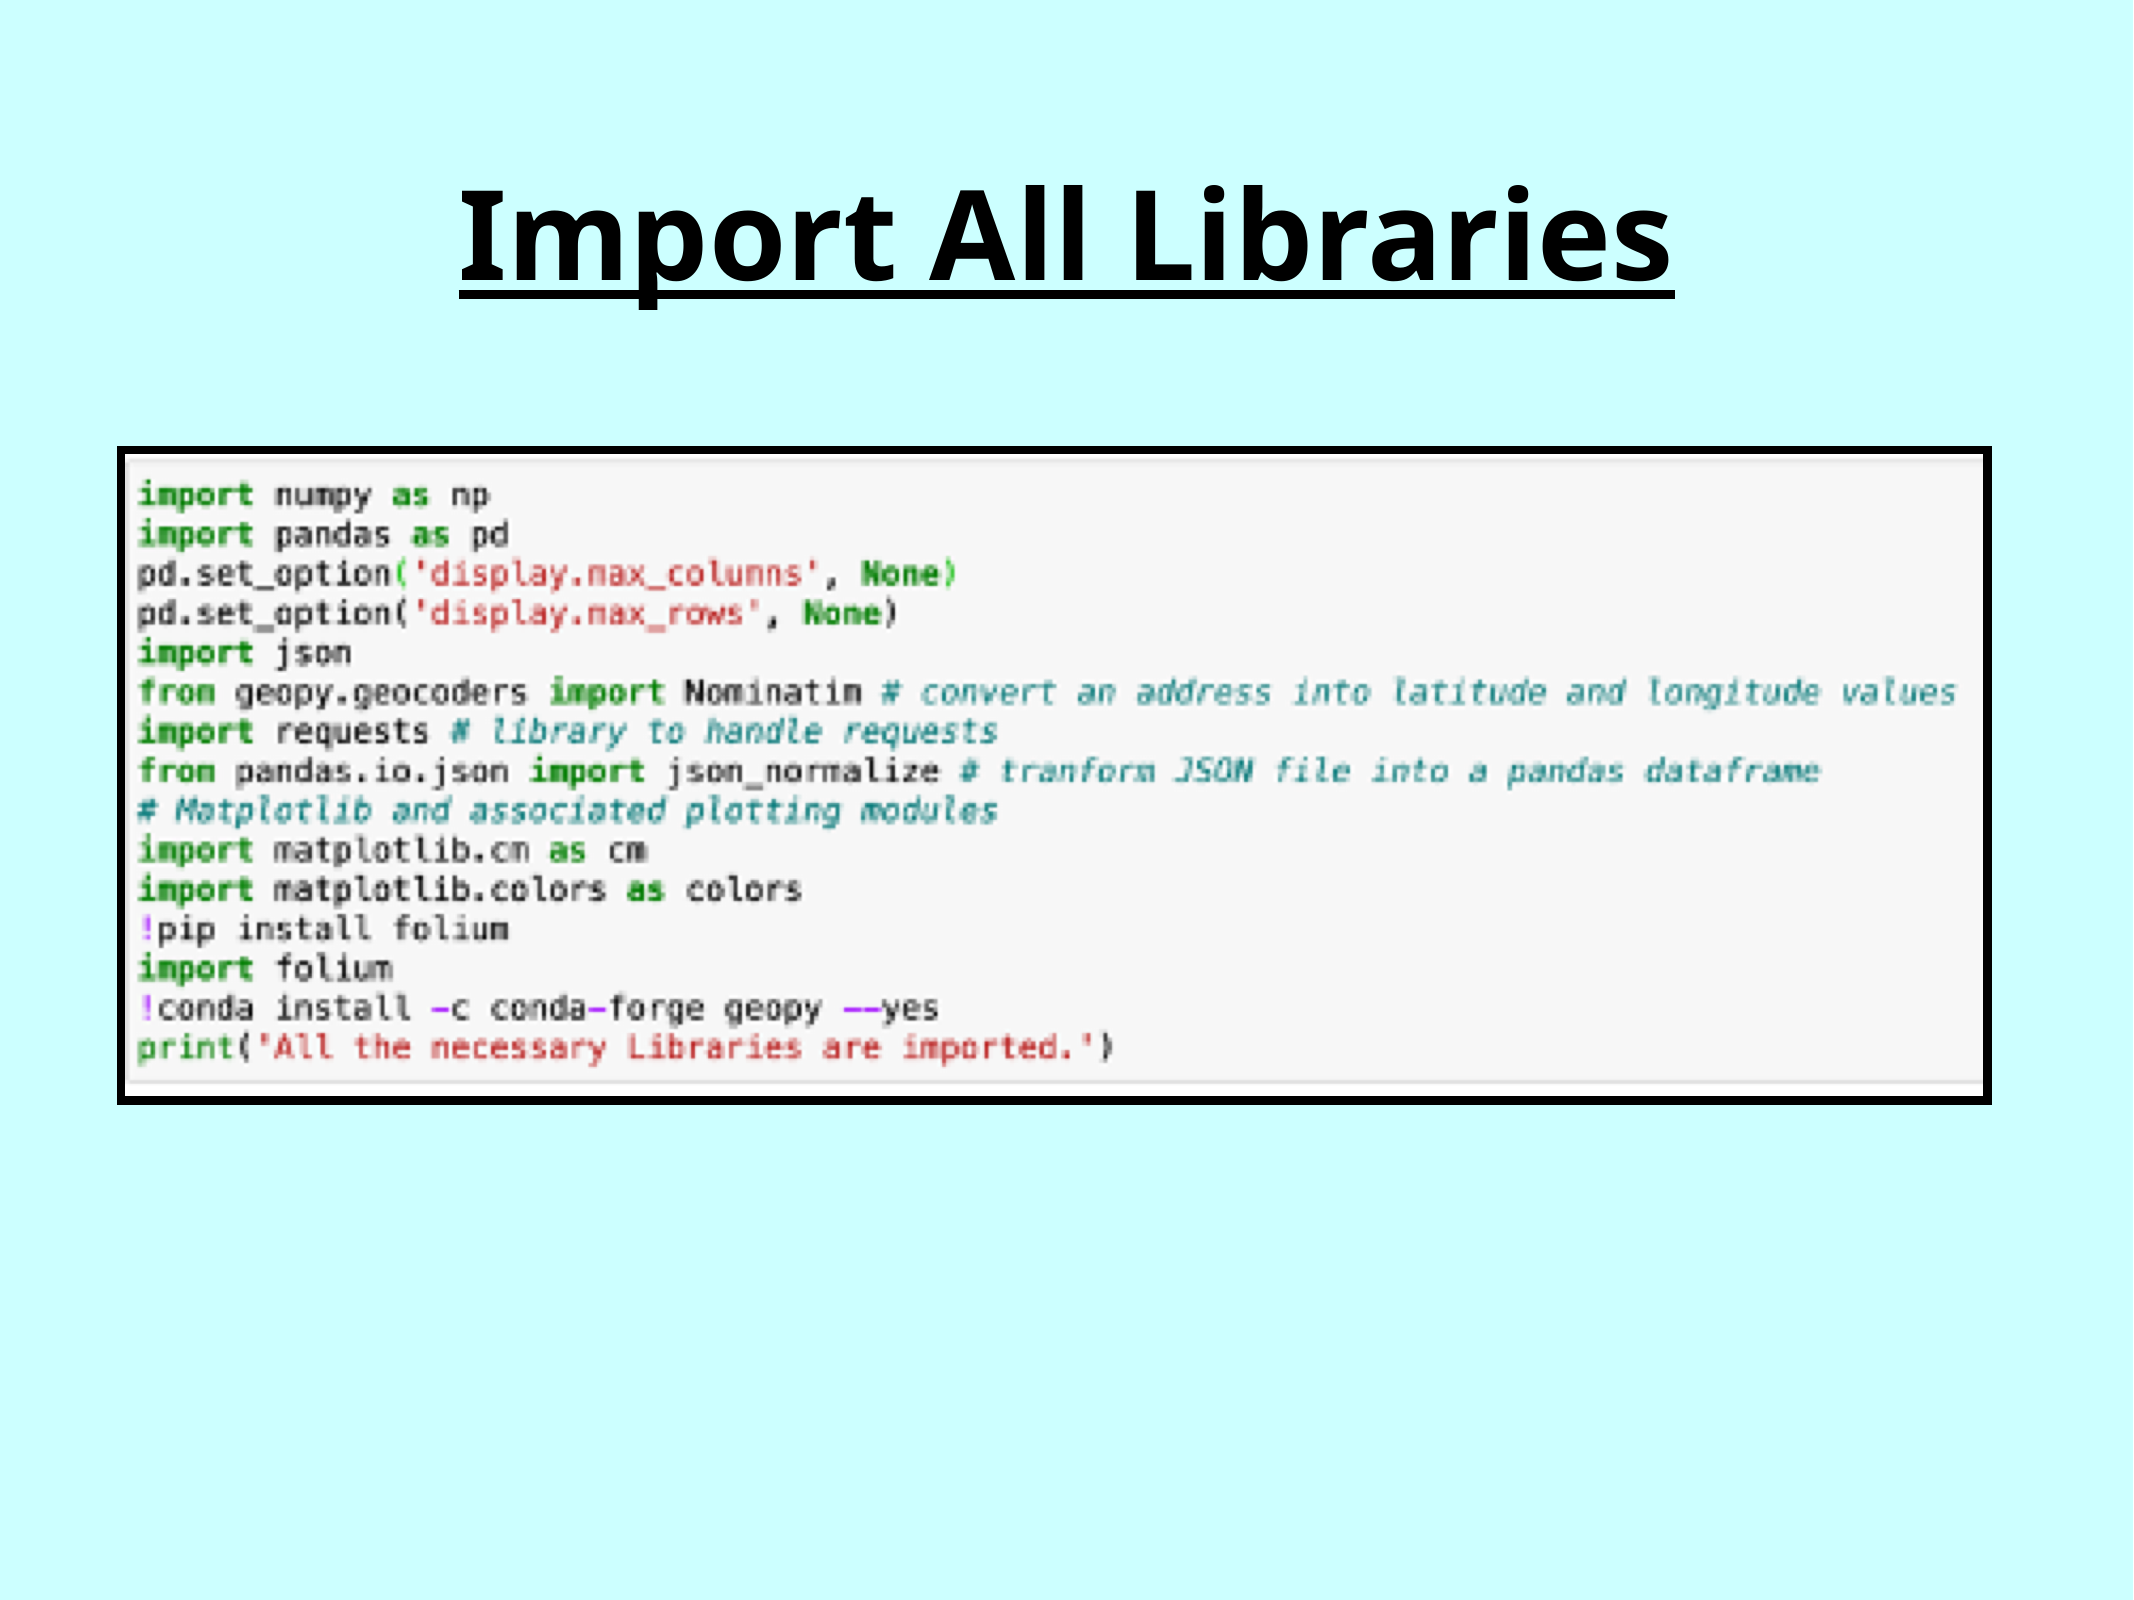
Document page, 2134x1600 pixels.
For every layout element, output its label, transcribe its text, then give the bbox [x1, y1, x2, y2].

list Import all required libraries [125, 454, 2009, 1392]
picture [124, 454, 1984, 1097]
title Import All Libraries [146, 85, 1987, 395]
